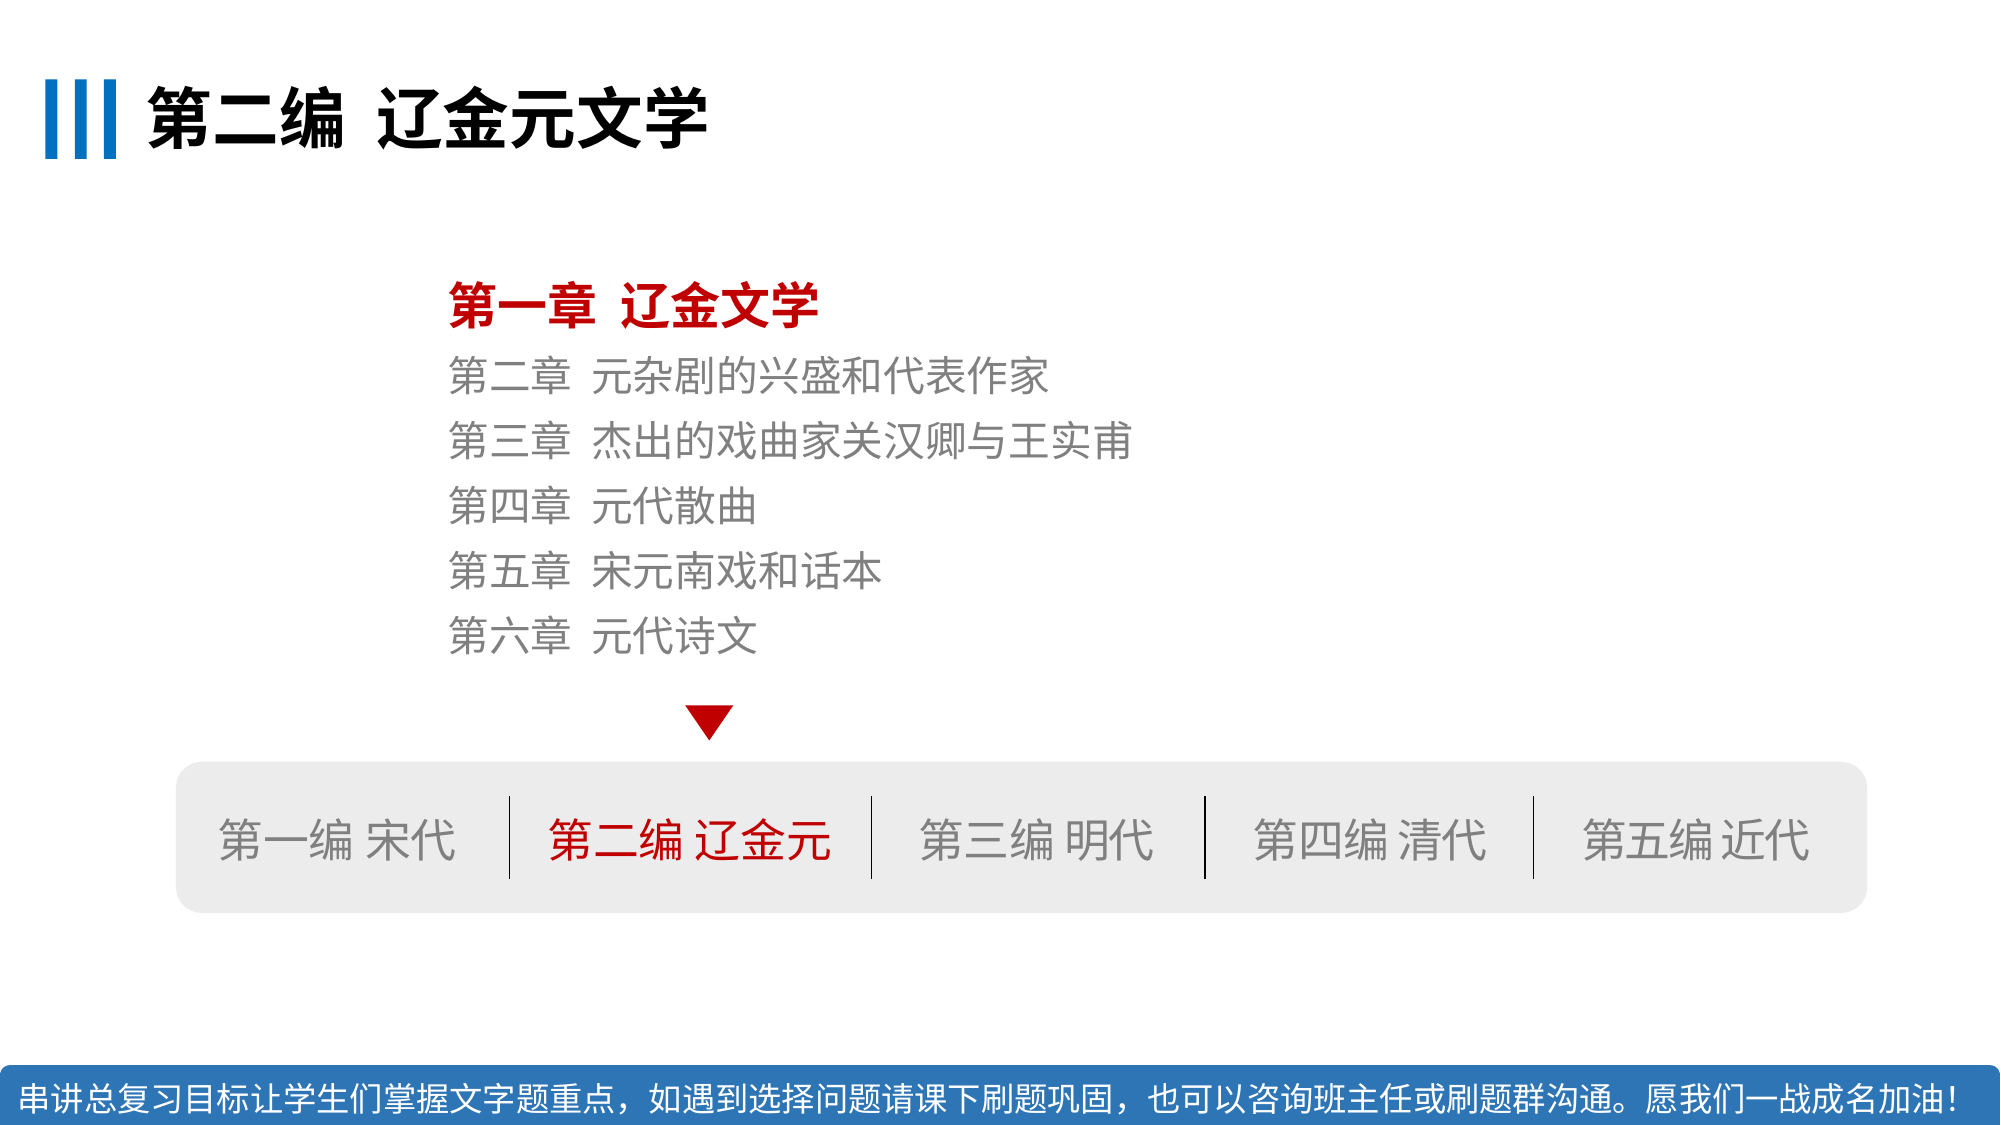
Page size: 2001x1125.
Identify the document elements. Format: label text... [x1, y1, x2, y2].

table_header 第四编 清代 [1206, 796, 1533, 879]
table_header 第二编 辽金元 [510, 796, 871, 879]
table_header 第一编 宋代 [197, 796, 509, 879]
table_header 第三编 明代 [872, 796, 1204, 879]
text_box 第二编 辽金元文学 [130, 69, 1039, 164]
text_box [175, 761, 1868, 914]
text_box 第一章 辽金文学 第二章 元杂剧的兴盛和代表作家 第三章 杰出的戏曲家关汉卿与王实甫 第四章 元代散曲 第五章 宋元南戏和话本 第六章 元代诗文 [447, 257, 1198, 661]
table_header 第五编 近代 [1534, 796, 1846, 879]
text_box [685, 705, 734, 741]
